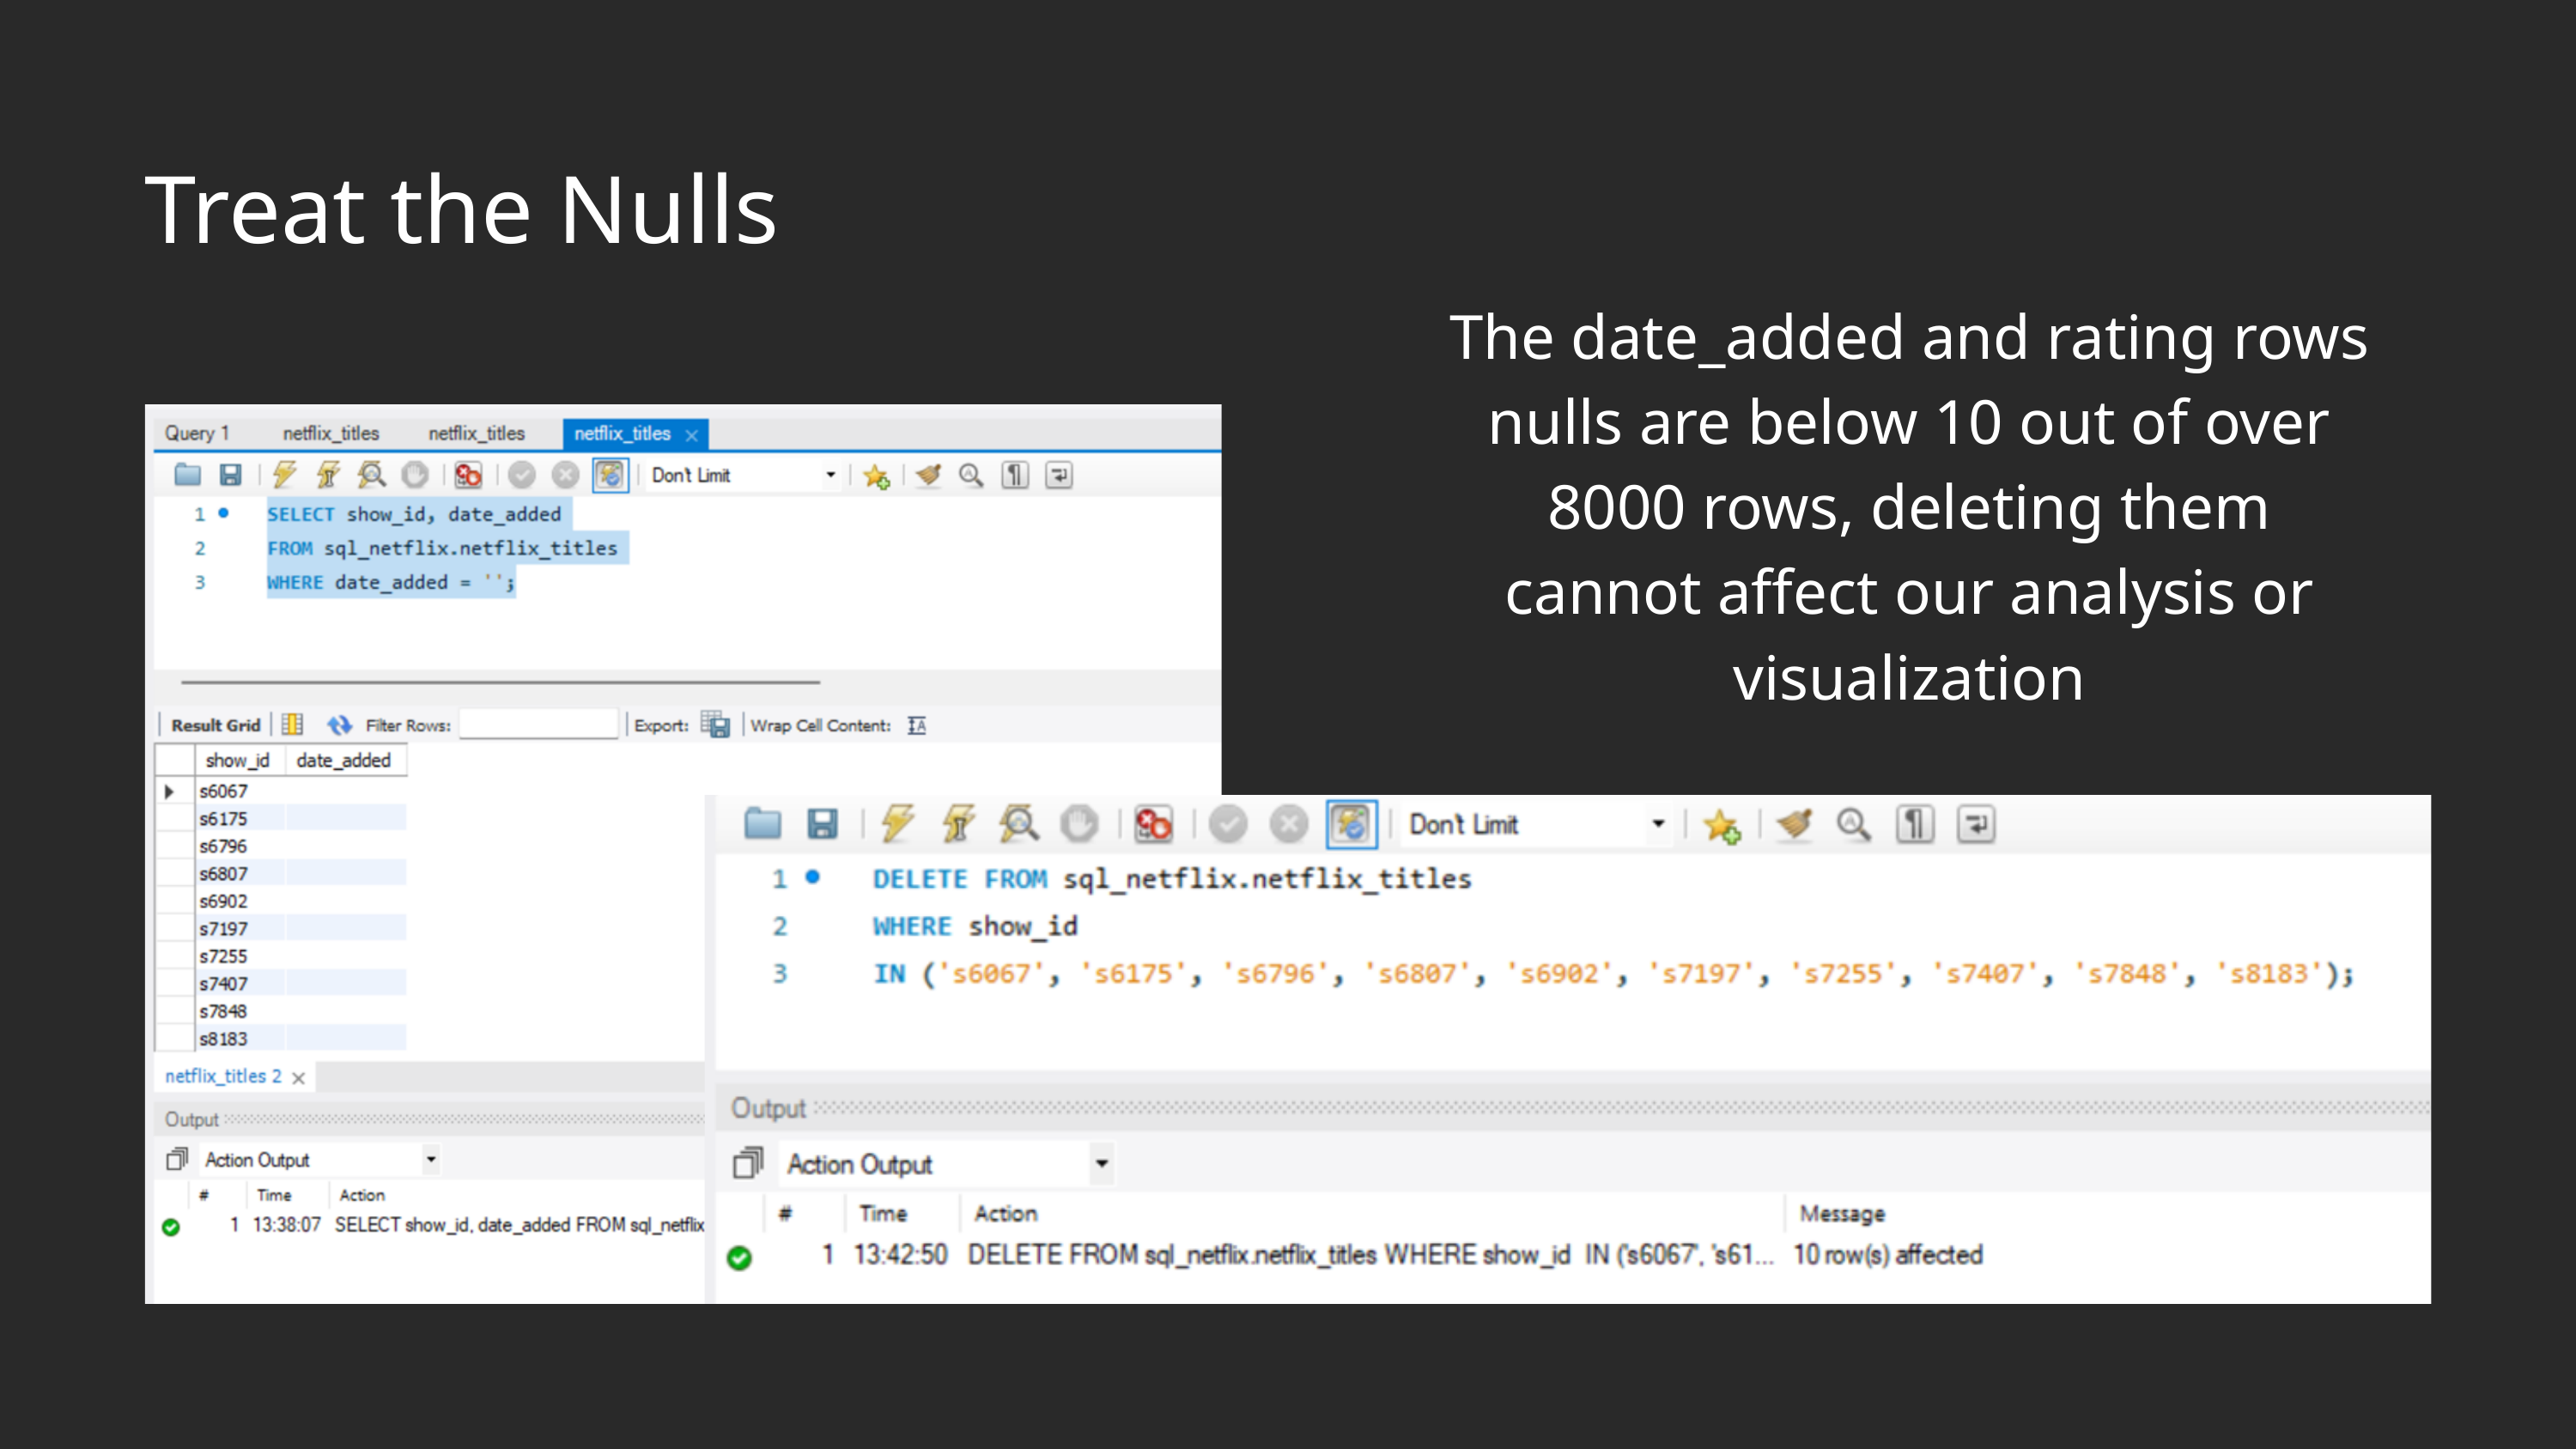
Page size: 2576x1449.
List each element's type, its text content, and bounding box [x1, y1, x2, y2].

text_box [704, 795, 2432, 1304]
text_box Treat the Nulls [144, 131, 1454, 262]
text_box The date_added and rating rows nulls are below 10 out of over 8000 rows, deleting them cannot affect our analysis or visualization [1449, 286, 2371, 712]
text_box [144, 404, 1222, 1304]
